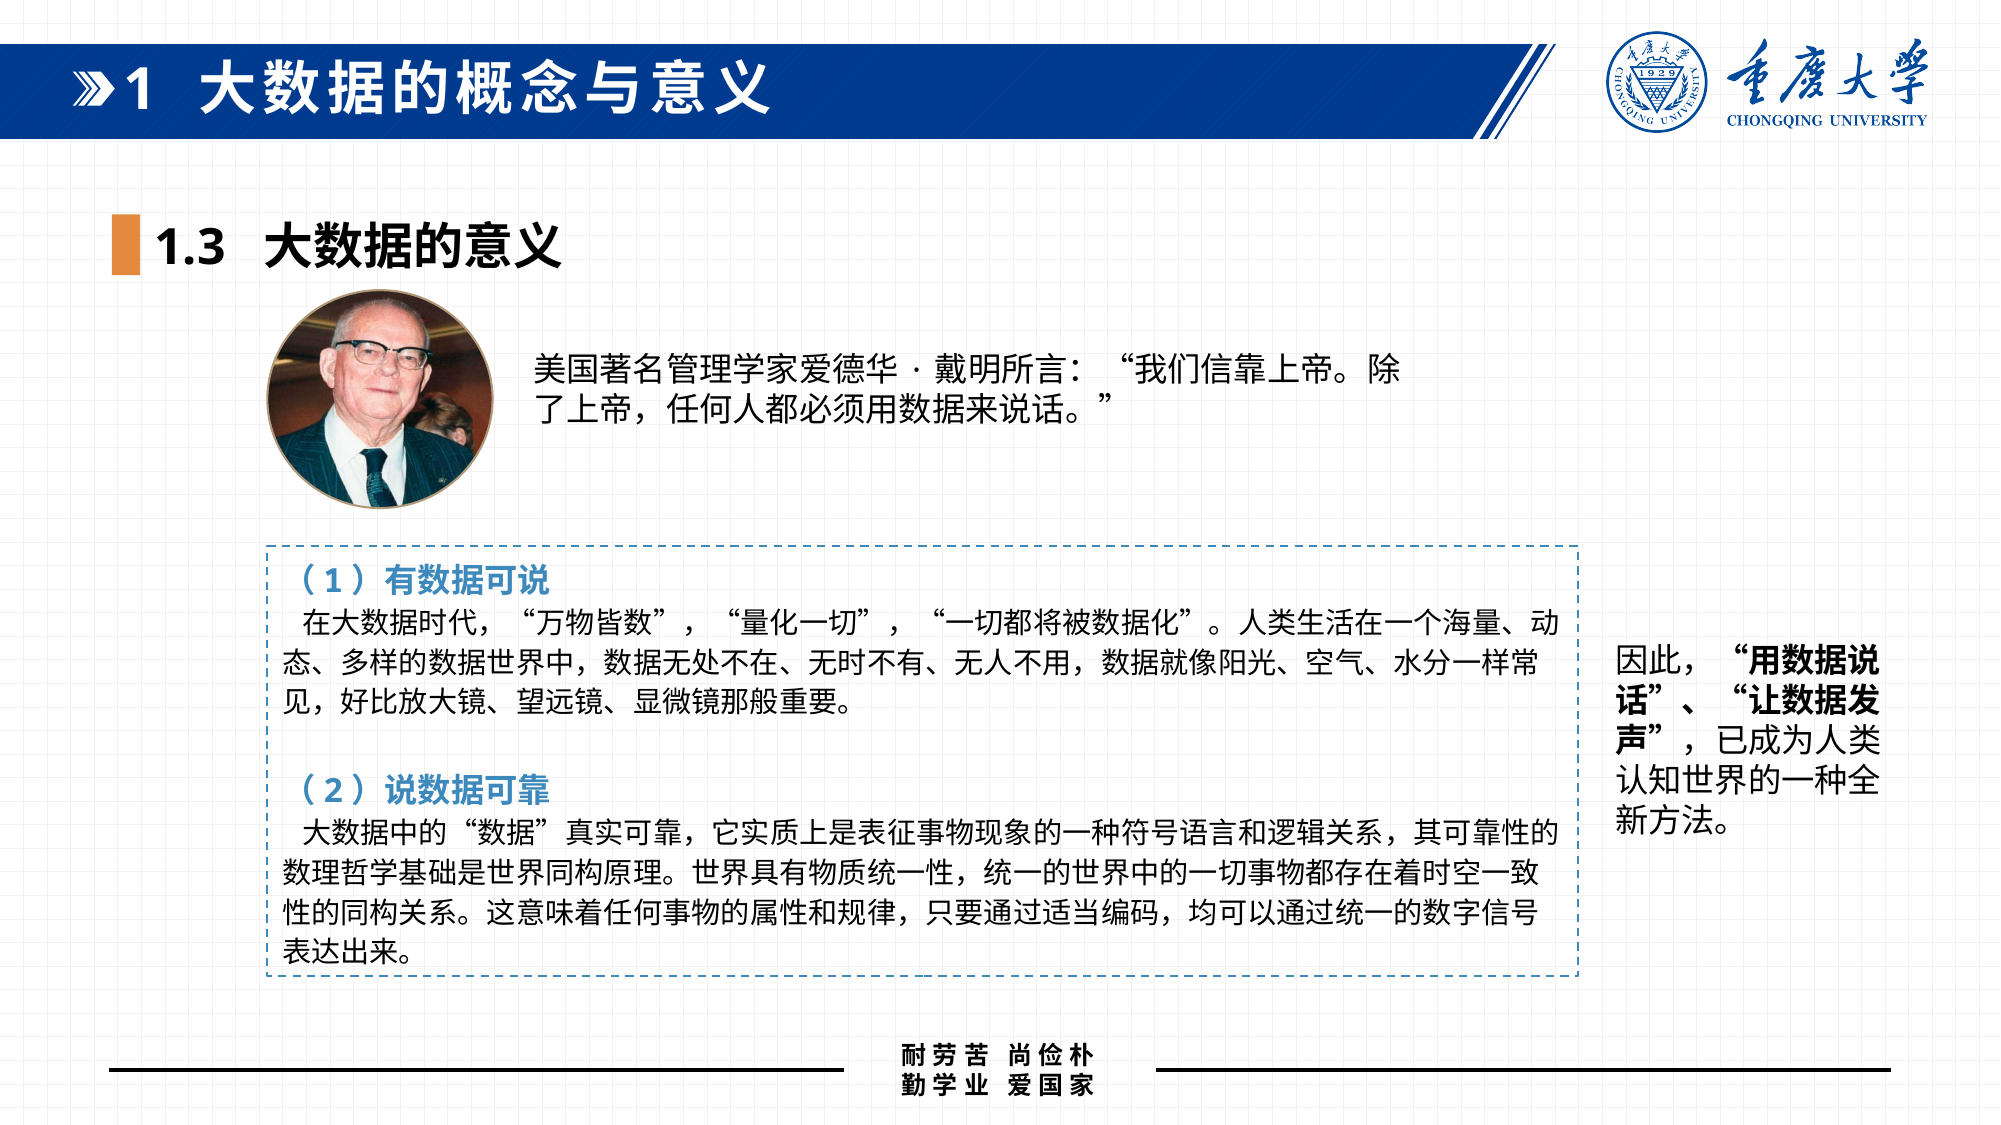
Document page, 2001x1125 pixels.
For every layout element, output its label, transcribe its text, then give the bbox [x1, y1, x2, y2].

picture [1606, 31, 1928, 133]
text_box 美国著名管理学家爱德华·戴明所言：“我们信靠上帝。除了上帝，任何人都必须用数据来说话。” [518, 340, 1444, 435]
list 1.3 大数据的意义 [139, 213, 1891, 275]
text_box 因此，“用数据说话”、“让数据发声”，已成为人类认知世界的一种全新方法。 [1600, 631, 1911, 847]
text_box （1）有数据可说 在大数据时代，“万物皆数”，“量化一切”，“一切都将被数据化”。人类生活在一个海量、动态、多样的数据世界中，数据无处不在、无时不有、无人不用，数据就像阳光、空气、水分一样常见，好比放大镜、望远镜、显微镜那般重要。 （2）说数据可靠 大数据中的“数据”真实可靠，它实质上是表征事物现象的一种符号语言和逻辑关系，其可靠性的数理哲学基础是世界同构原理。世界具有物质统一性，统一的世界中的一切事物都存在着时空一致性的同构关系。这意味着任何事物的属性和规律，只要通过适当编码，均可以通过统一的数字信号表达出来。 [267, 546, 1579, 977]
list 1 大数据的概念与意义 [108, 51, 1356, 136]
text_box [266, 289, 494, 510]
